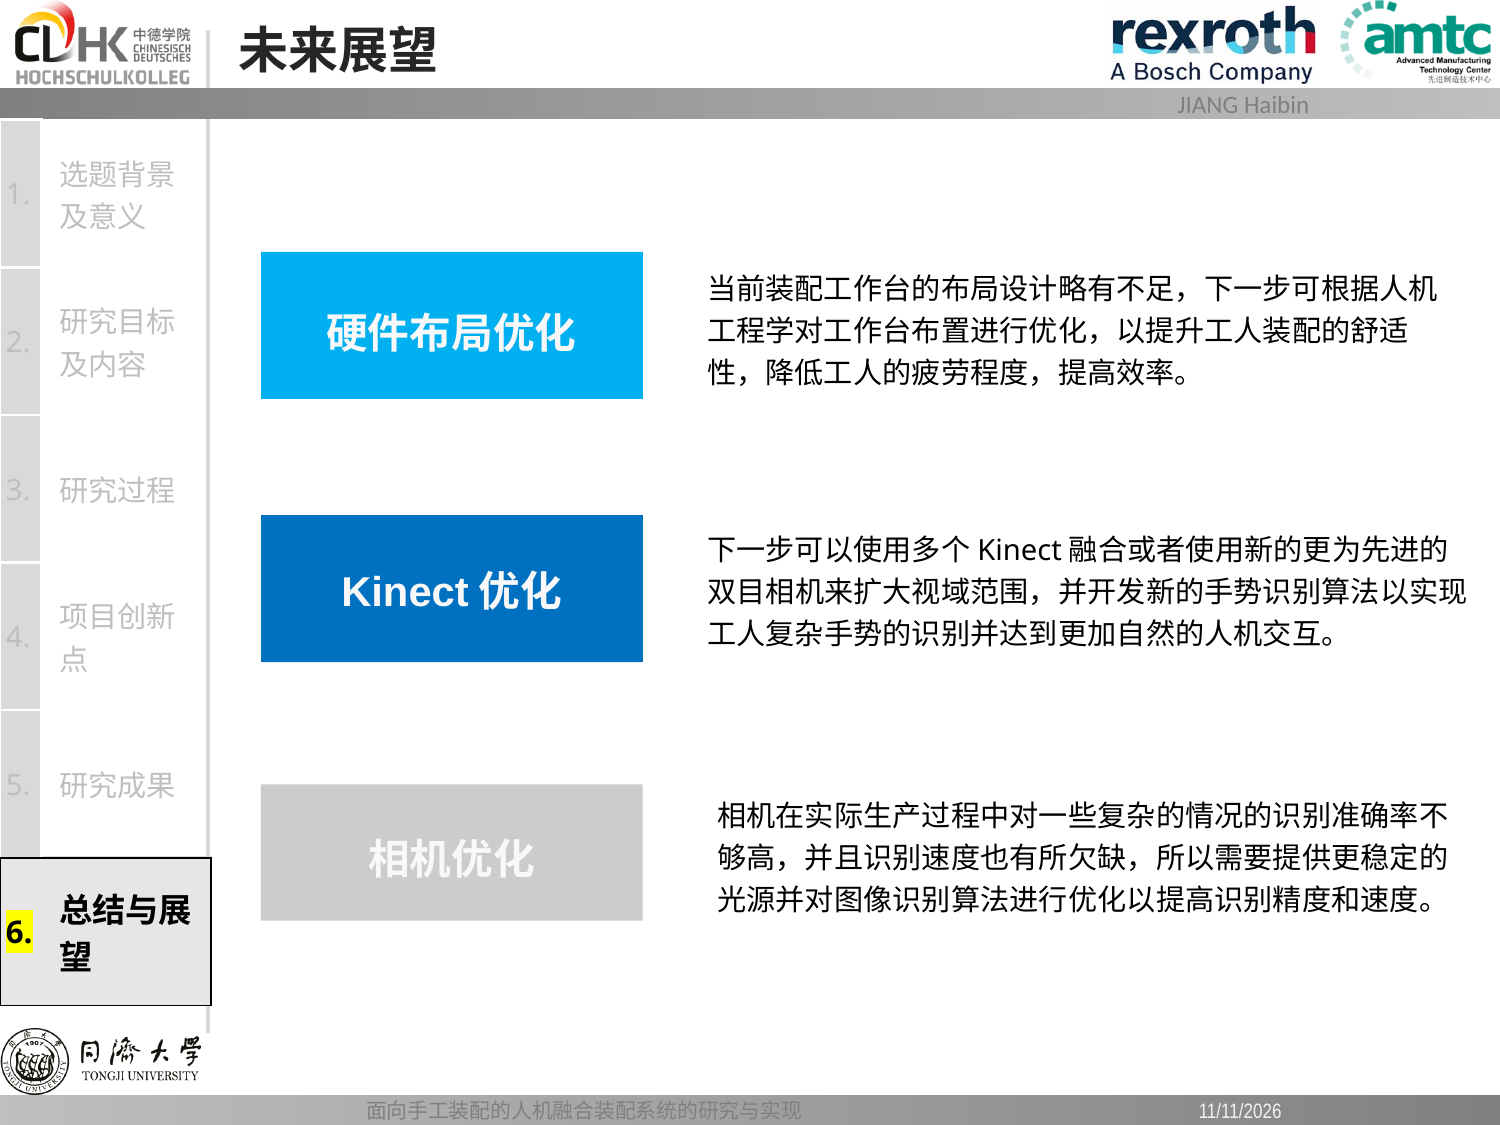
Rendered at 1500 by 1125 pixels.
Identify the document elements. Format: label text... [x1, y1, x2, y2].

text_box 下一步可以使用多个Kinect融合或者使用新的更为先进的双目相机来扩大视域范围，并开发新的手势识别算法以实现工人复杂手势的识别并达到更加自然的人机交互。 [707, 524, 1469, 651]
table_cell 项目创新点 [43, 563, 211, 710]
table_cell 5. [1, 711, 40, 857]
text_box 相机在实际生产过程中对一些复杂的情况的识别准确率不够高，并且识别速度也有所欠缺，所以需要提供更稳定的光源并对图像识别算法进行优化以提高识别精度和速度。 [717, 790, 1469, 917]
table_header 选题背景及意义 [43, 120, 211, 267]
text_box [260, 783, 644, 922]
table_cell 2. [1, 269, 40, 414]
table_cell 4. [1, 564, 40, 709]
table_cell 总结与展望 [41, 859, 210, 1005]
table_cell 3. [1, 416, 40, 561]
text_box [260, 251, 644, 400]
picture [0, 1024, 201, 1096]
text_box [260, 514, 644, 663]
table_cell 研究成果 [43, 710, 211, 857]
table_cell 6. [1, 859, 41, 1005]
table_cell 研究目标及内容 [43, 267, 211, 415]
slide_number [1122, 1095, 1359, 1125]
table_cell 研究过程 [43, 415, 211, 563]
table_header 1. [1, 121, 40, 266]
footer 面向手工装配的人机融合装配系统的研究与实现 [360, 1095, 1122, 1125]
text_box 当前装配工作台的布局设计略有不足，下一步可根据人机工程学对工作台布置进行优化，以提升工人装配的舒适性，降低工人的疲劳程度，提高效率。 [707, 263, 1468, 390]
picture [15, 0, 200, 89]
title 未来展望 [223, 12, 1063, 86]
picture [1339, 0, 1492, 85]
picture [1108, 4, 1319, 85]
